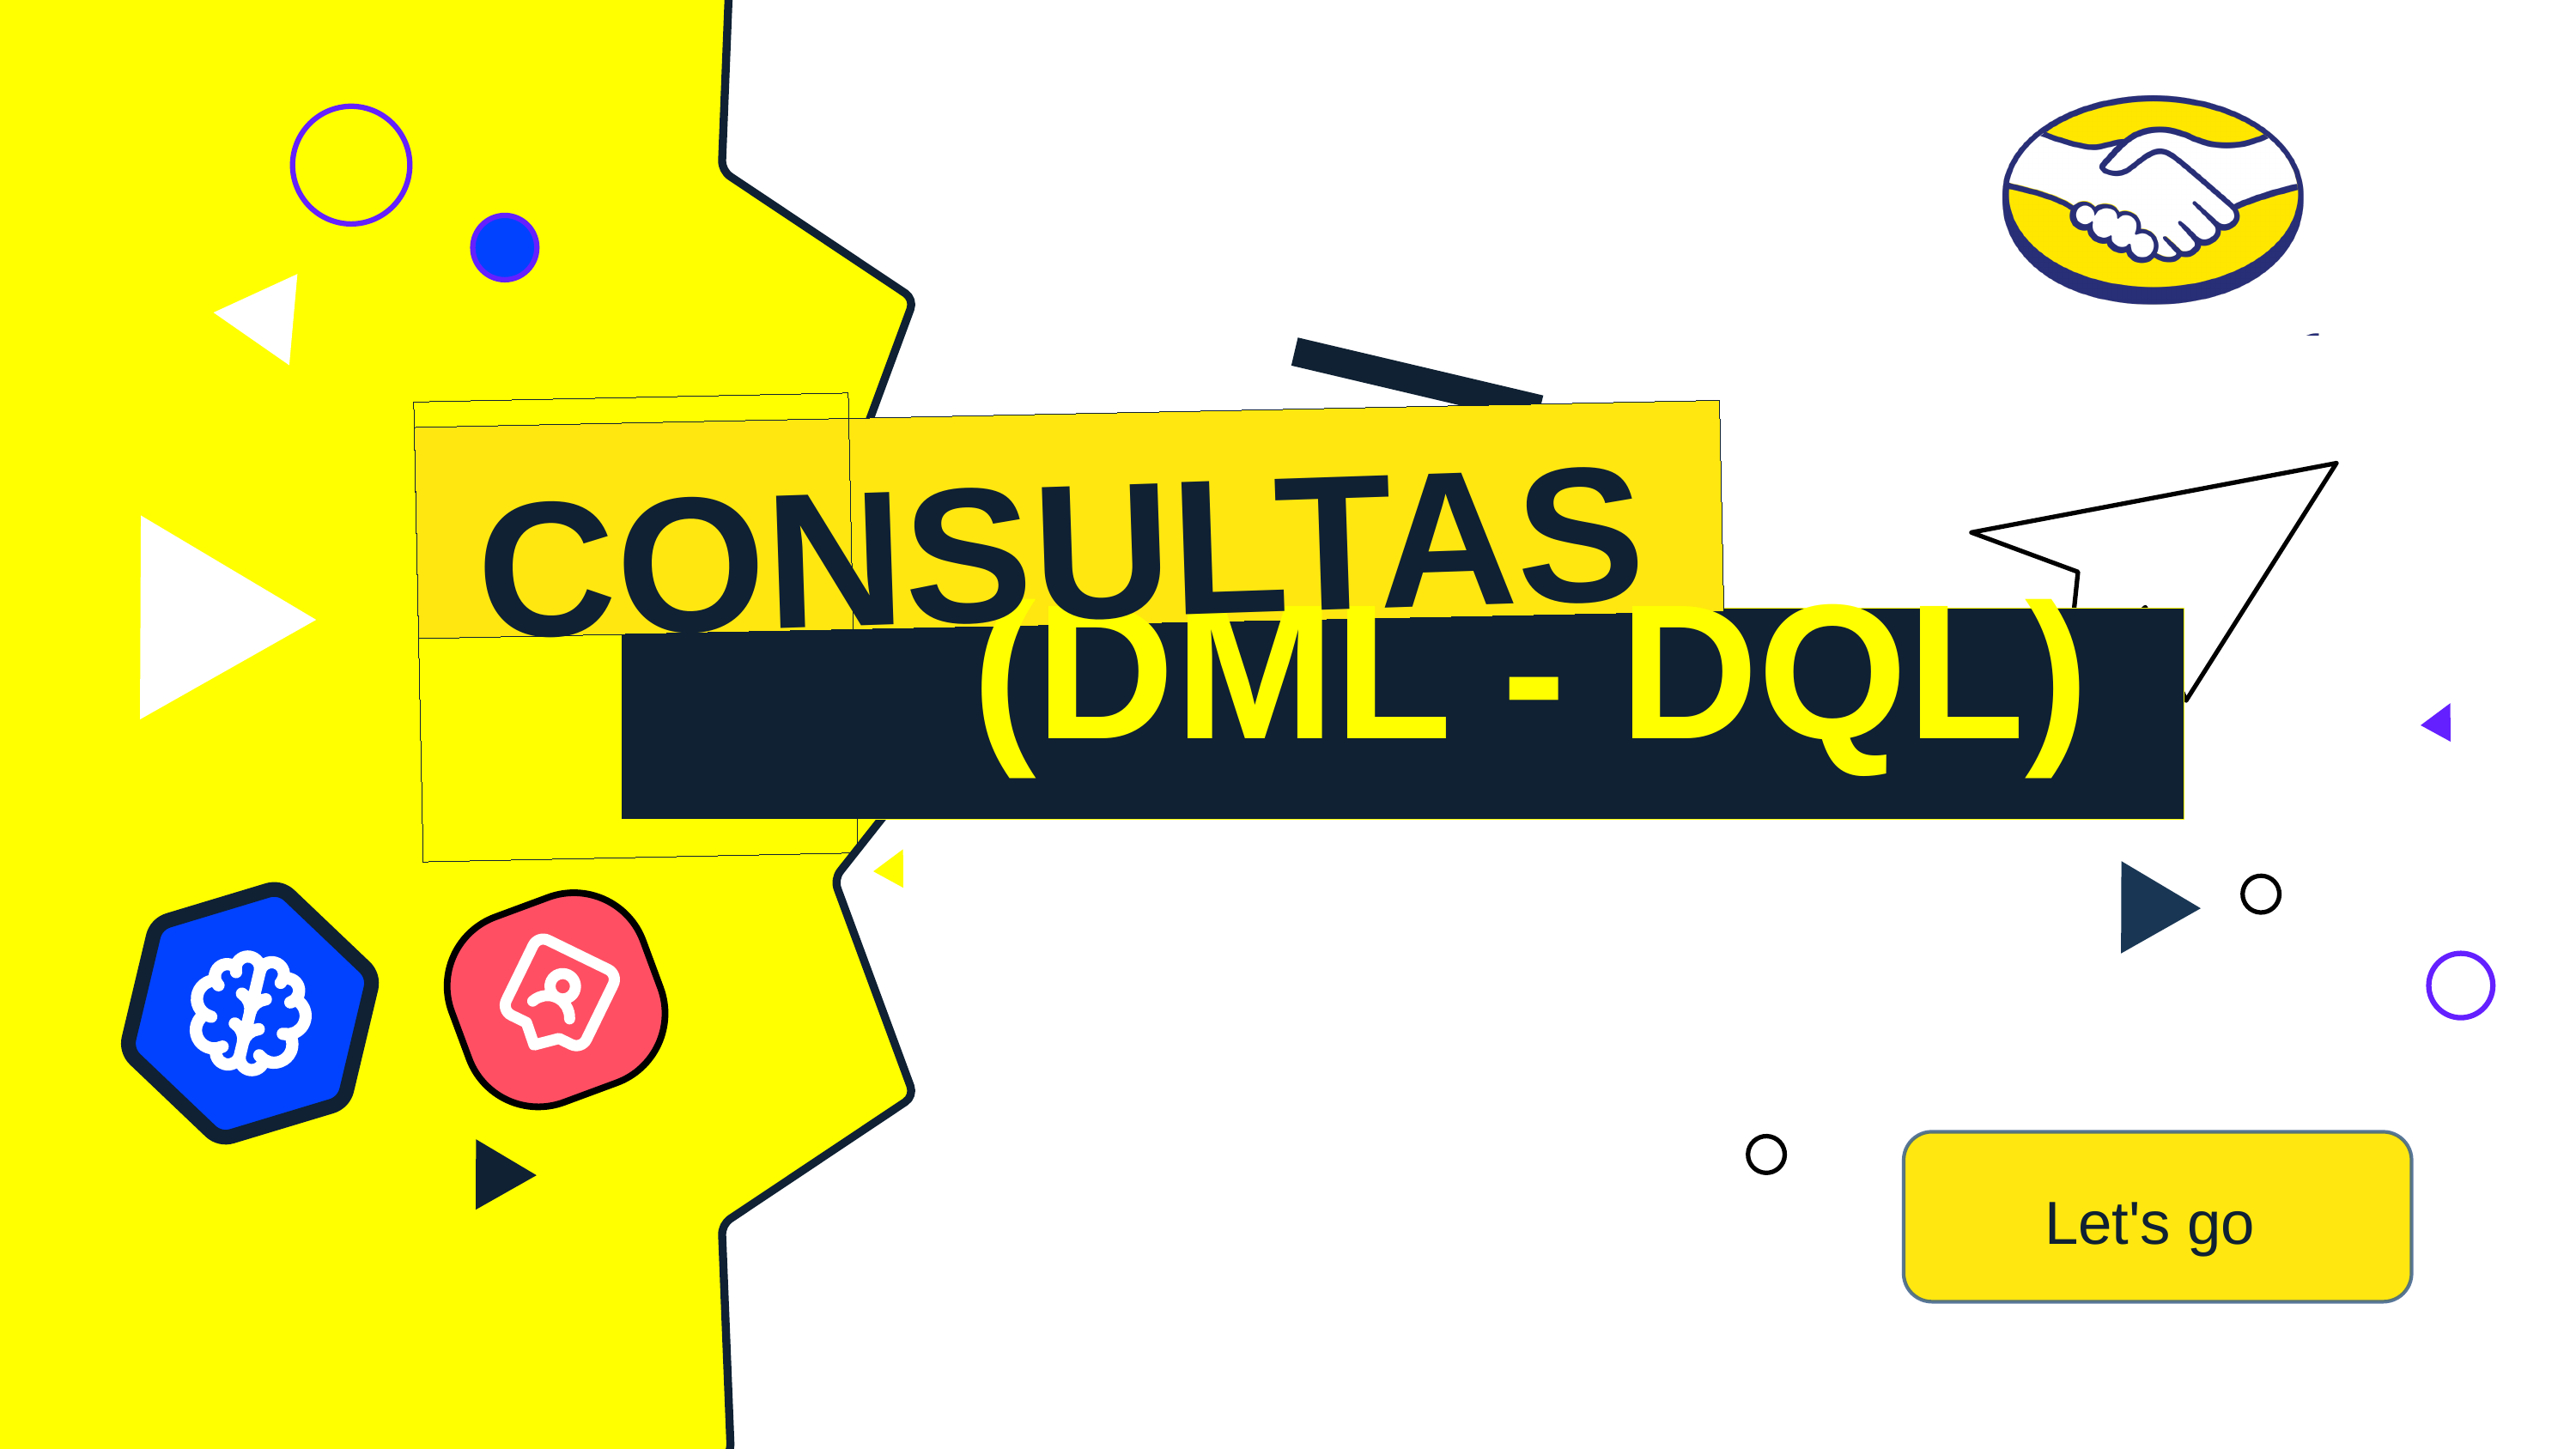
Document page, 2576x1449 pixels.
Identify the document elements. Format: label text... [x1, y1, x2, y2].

text_box [1903, 1131, 2412, 1168]
text_box [1903, 1257, 2412, 1302]
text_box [292, 106, 410, 225]
picture [1915, 95, 2389, 336]
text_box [472, 215, 538, 281]
text_box Let's go [1875, 1168, 2424, 1257]
text_box [1291, 337, 1504, 386]
text_box [2090, 460, 2339, 703]
text_box [2421, 703, 2451, 742]
text_box [2240, 873, 2282, 915]
text_box CONSULTAS [1727, 384, 2075, 634]
text_box [2428, 953, 2494, 1018]
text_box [417, 388, 1724, 849]
text_box [2121, 861, 2201, 954]
text_box [1746, 1133, 1788, 1175]
text_box [1727, 608, 2184, 820]
text_box (DML - DQL) [1727, 500, 2090, 777]
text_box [0, 0, 975, 1449]
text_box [399, 815, 803, 1218]
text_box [137, 885, 362, 1142]
